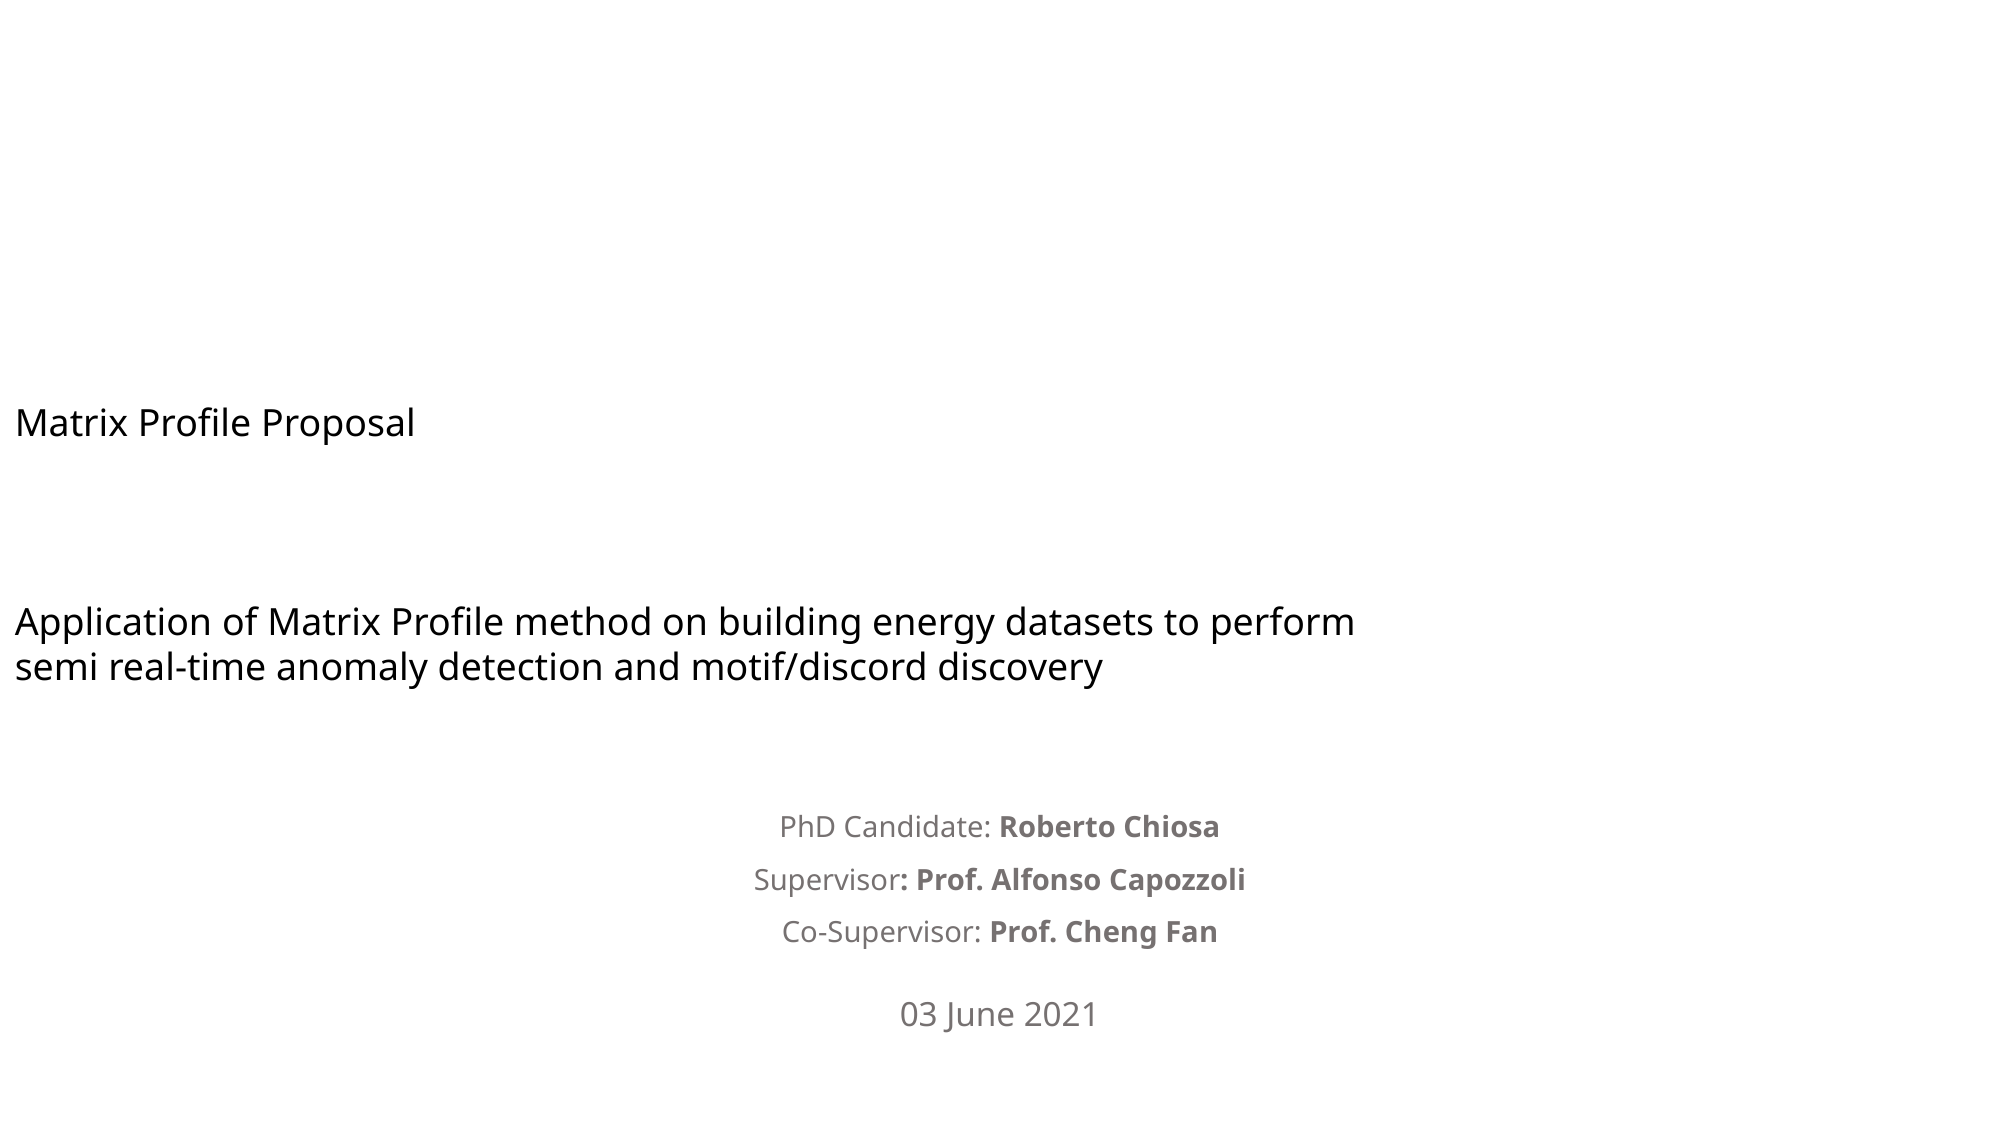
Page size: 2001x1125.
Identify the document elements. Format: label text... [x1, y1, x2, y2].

title Matrix Profile Proposal [0, 391, 1500, 576]
subtitle Application of Matrix Profile method on building energy datasets to perform semi real-time anomaly detection and motif/discord discovery [0, 590, 1500, 663]
text_box PhD Candidate: Roberto Chiosa Supervisor: Prof. Alfonso Capozzoli Co-Supervisor: Prof. Cheng Fan [700, 805, 1300, 954]
text_box 03 June 2021 [400, 702, 1600, 1057]
